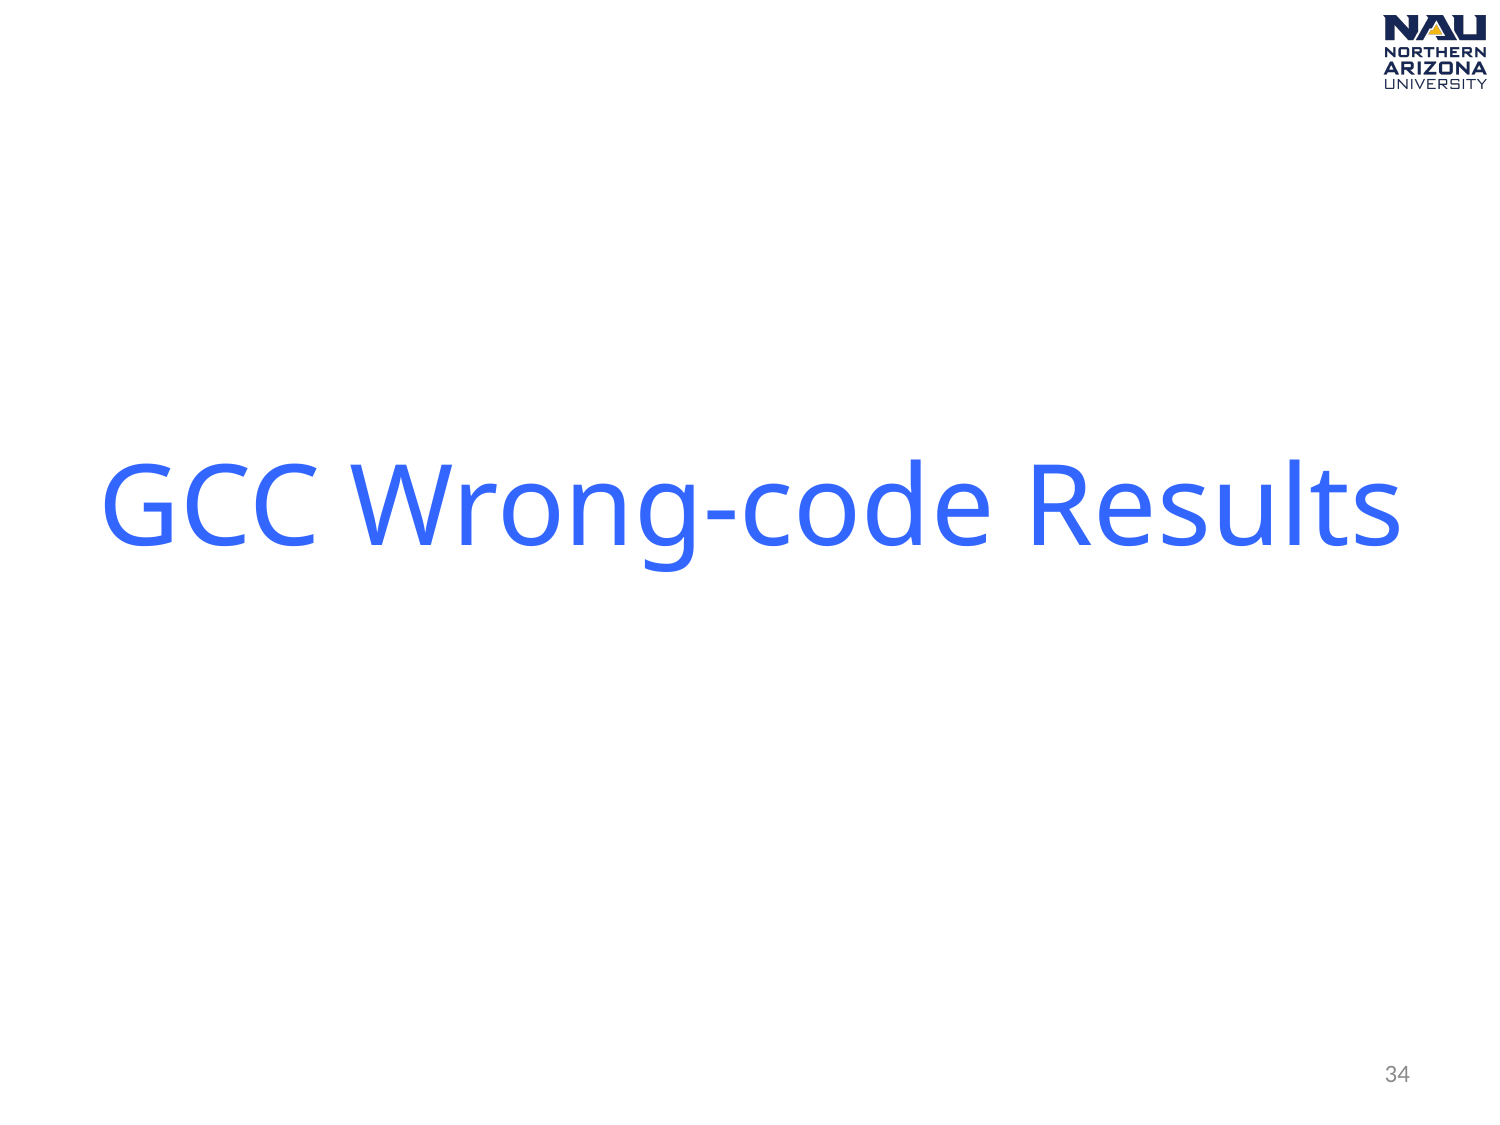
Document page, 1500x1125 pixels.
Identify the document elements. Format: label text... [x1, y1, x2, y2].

slide_number 33 [1074, 1042, 1425, 1103]
text_box GCC Wrong-code Results [33, 425, 1470, 576]
picture [1383, 15, 1487, 89]
